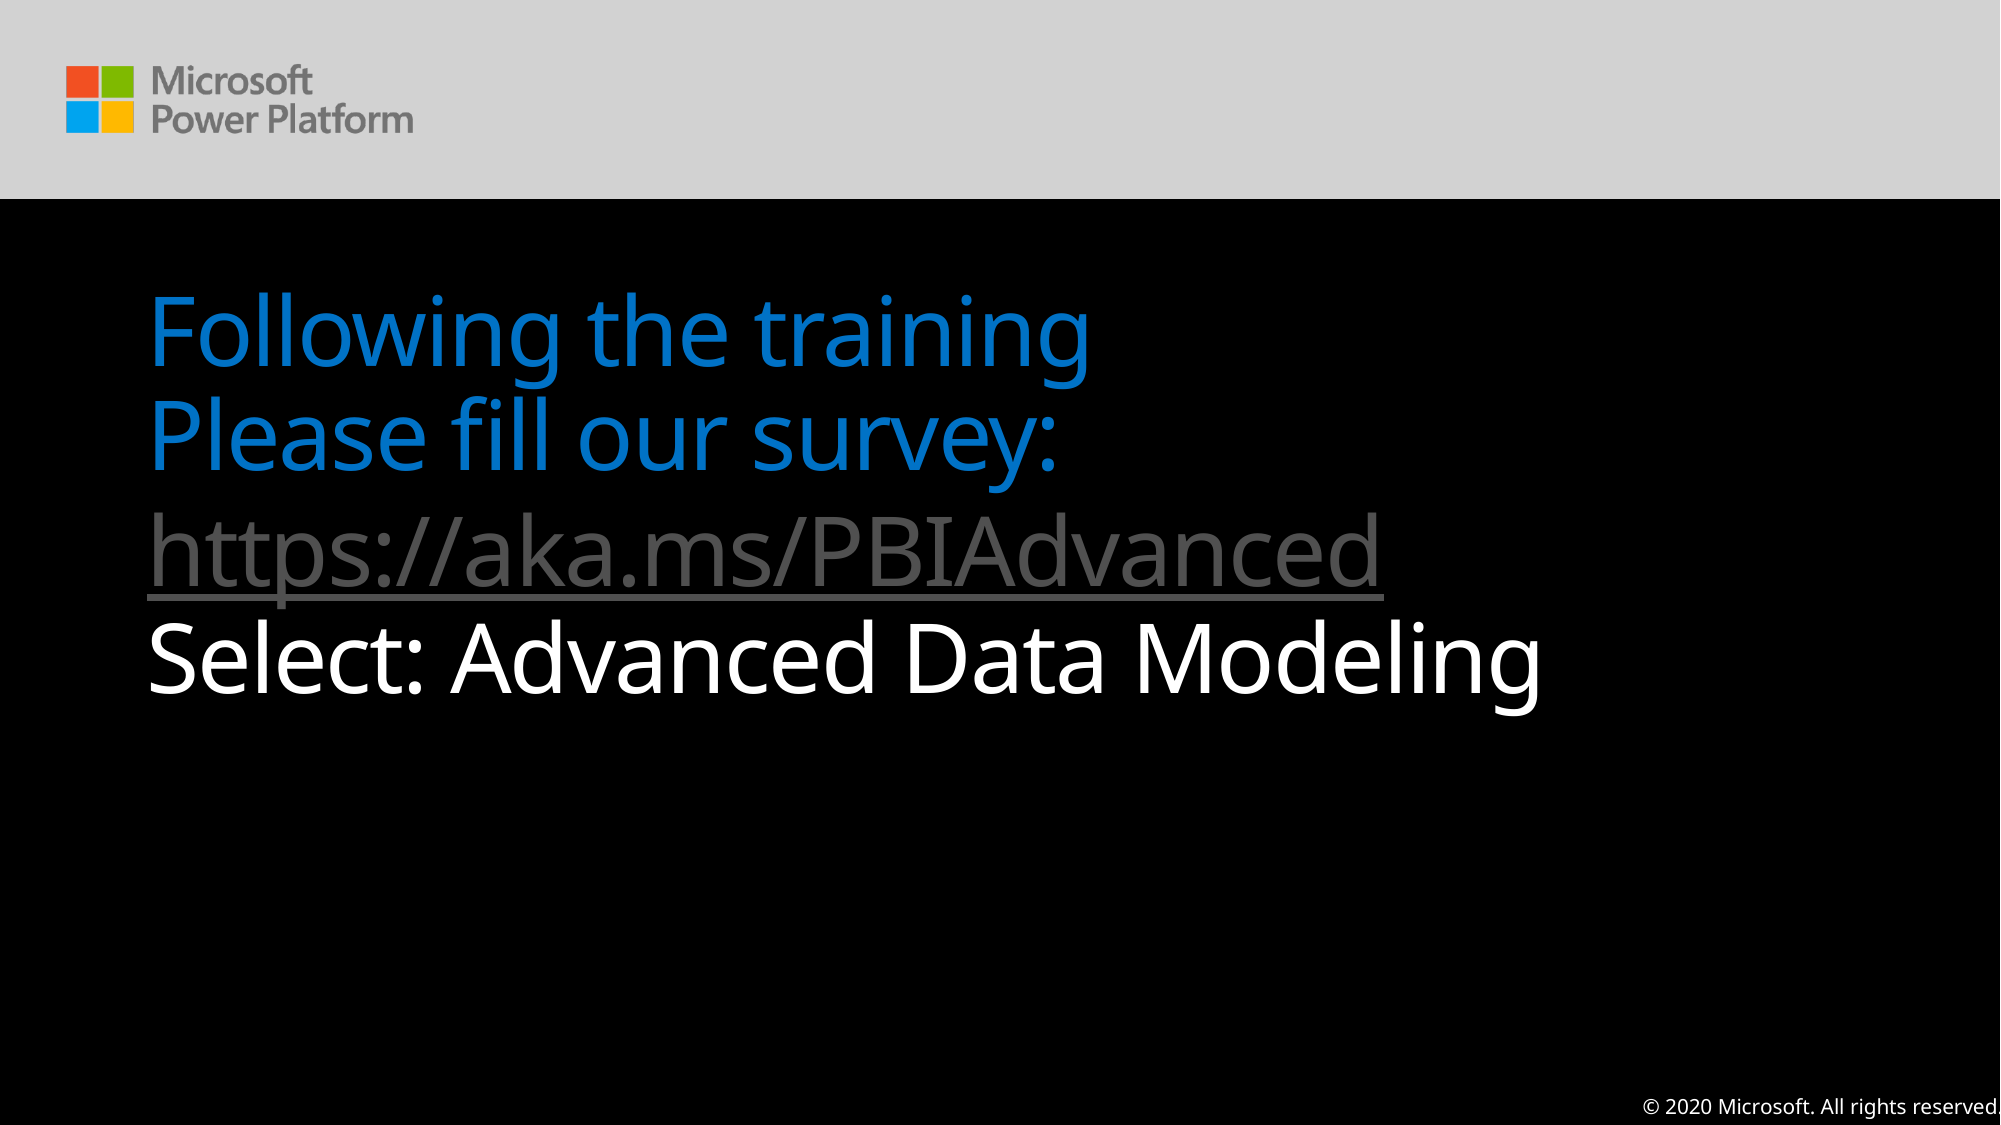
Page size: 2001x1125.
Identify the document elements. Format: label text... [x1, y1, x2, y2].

footer © 2020 Microsoft. All rights reserved. [1495, 1087, 2000, 1125]
picture [0, 0, 480, 199]
title Following the training Please fill our survey: https://aka.ms/PBIAdvanced Select: Advanced Data Modeling [122, 268, 1895, 737]
